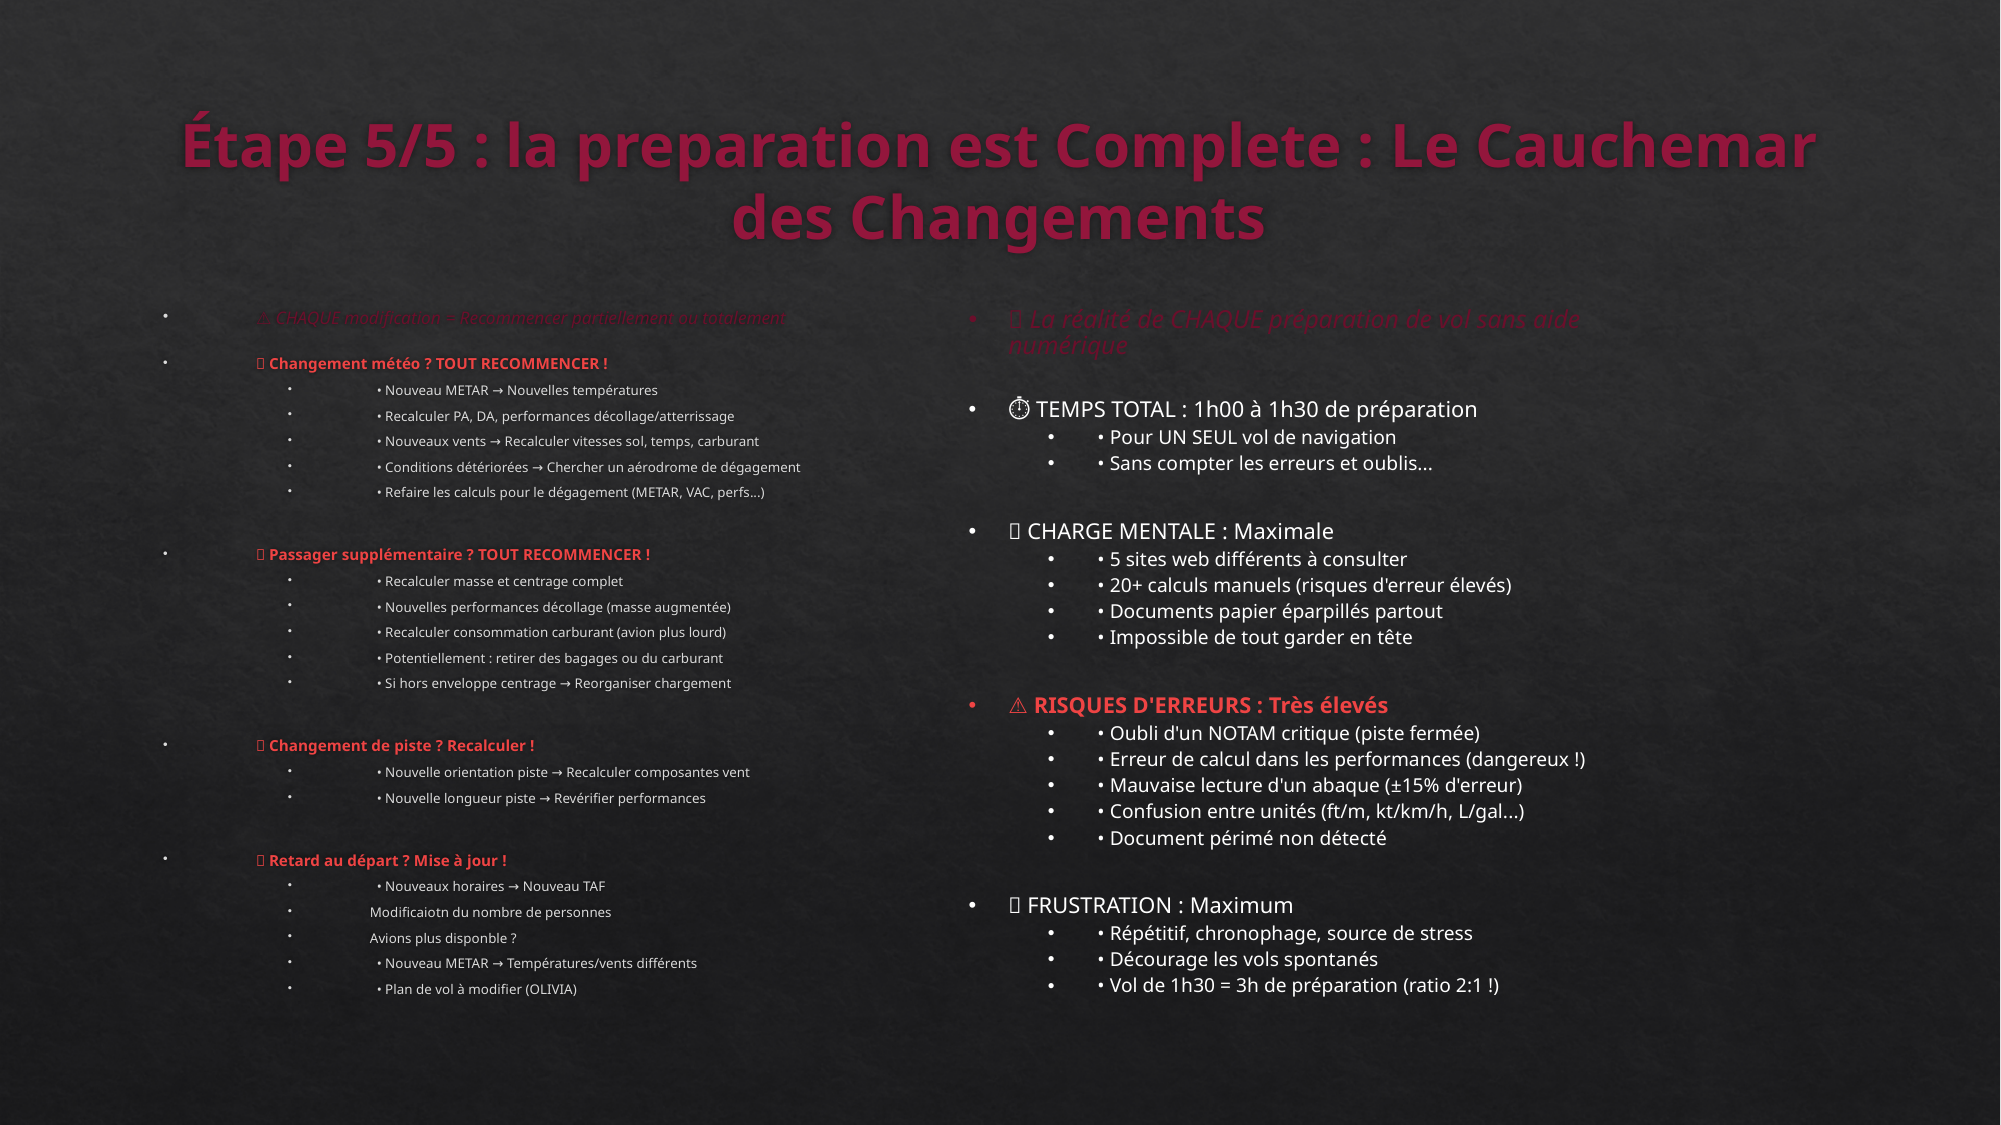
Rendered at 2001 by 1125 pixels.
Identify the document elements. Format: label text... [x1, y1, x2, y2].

list ⚠️ CHAQUE modification = Recommencer partiellement ou totalement ❌ Changement météo ? TOUT RECOMMENCER ! • Nouveau METAR → Nouvelles températures • Recalculer PA, DA, performances décollage/atterrissage • Nouveaux vents → Recalculer vitesses sol, temps, carburant • Conditions détériorées → Chercher un aérodrome de dégagement • Refaire les calculs pour le dégagement (METAR, VAC, perfs...) ❌ Passager supplémentaire ? TOUT RECOMMENCER ! • Recalculer masse et centrage complet • Nouvelles performances décollage (masse augmentée) • Recalculer consommation carburant (avion plus lourd) • Potentiellement : retirer des bagages ou du carburant • Si hors enveloppe centrage → Reorganiser chargement ❌ Changement de piste ? Recalculer ! • Nouvelle orientation piste → Recalculer composantes vent • Nouvelle longueur piste → Revérifier performances ❌ Retard au départ ? Mise à jour ! • Nouveaux horaires → Nouveau TAF Modificaiotn du nombre de personnes Avions plus disponble ? • Nouveau METAR → Températures/vents différents • Plan de vol à modifier (OLIVIA) [137, 299, 953, 1014]
text_box 🚨 La réalité de CHAQUE préparation de vol sans aide numérique ⏱️ TEMPS TOTAL : 1h00 à 1h30 de préparation • Pour UN SEUL vol de navigation • Sans compter les erreurs et oublis... 🧠 CHARGE MENTALE : Maximale • 5 sites web différents à consulter • 20+ calculs manuels (risques d'erreur élevés) • Documents papier éparpillés partout • Impossible de tout garder en tête ⚠️ RISQUES D'ERREURS : Très élevés • Oubli d'un NOTAM critique (piste fermée) • Erreur de calcul dans les performances (dangereux !) • Mauvaise lecture d'un abaque (±15% d'erreur) • Confusion entre unités (ft/m, kt/km/h, L/gal...) • Document périmé non détecté 😤 FRUSTRATION : Maximum • Répétitif, chronophage, source de stress • Décourage les vols spontanés • Vol de 1h30 = 3h de préparation (ratio 2:1 !) [953, 299, 1648, 1014]
title Étape 5/5 : la preparation est Complete : Le Cauchemar des Changements [149, 99, 1849, 260]
